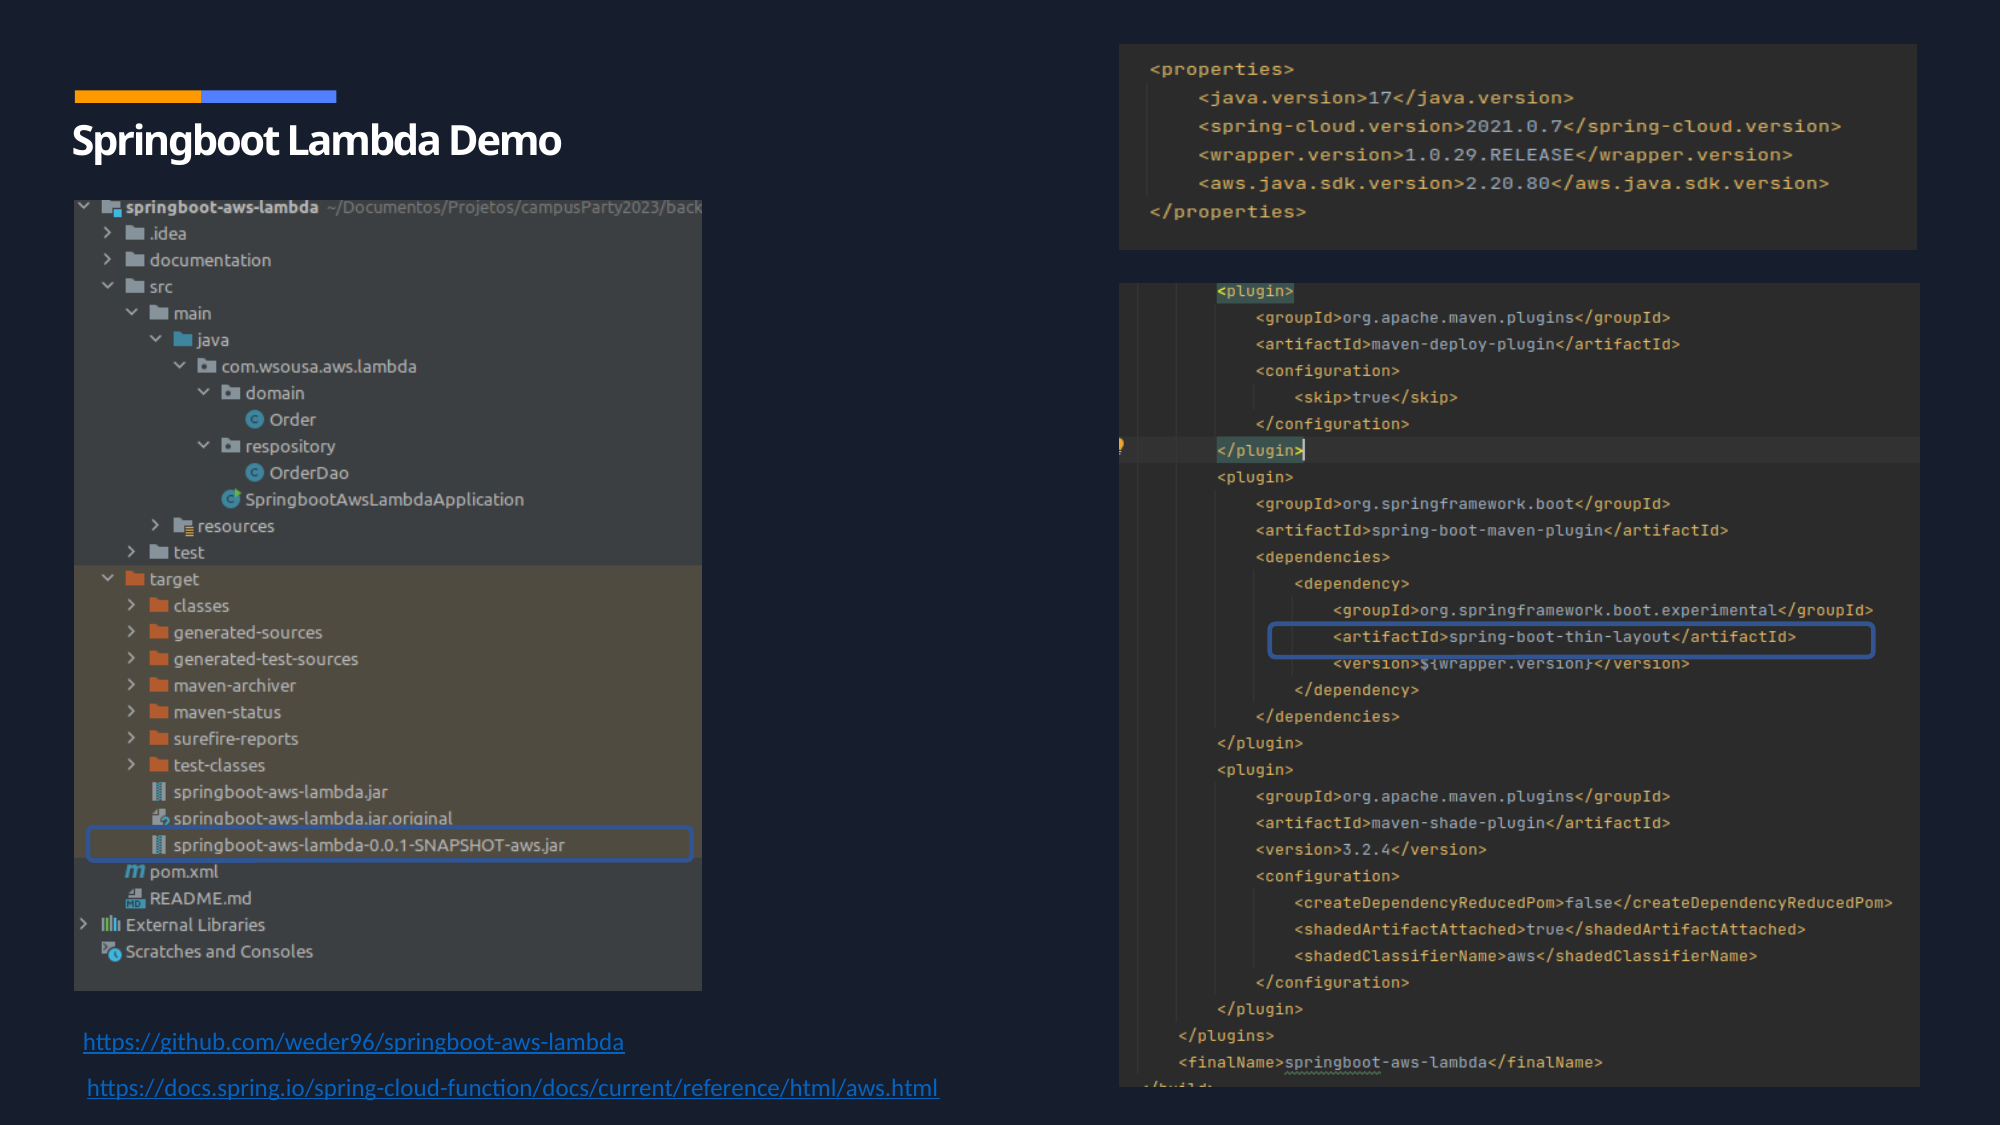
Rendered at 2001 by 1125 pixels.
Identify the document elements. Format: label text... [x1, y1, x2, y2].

picture [1119, 283, 1920, 1087]
text_box https://docs.spring.io/spring-cloud-function/docs/current/reference/html/aws.html [72, 1063, 1021, 1109]
text_box https://github.com/weder96/springboot-aws-lambda [68, 1018, 694, 1064]
picture [1119, 44, 1918, 250]
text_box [74, 90, 337, 103]
text_box Springboot Lambda Demo [56, 112, 974, 218]
picture [74, 200, 702, 991]
